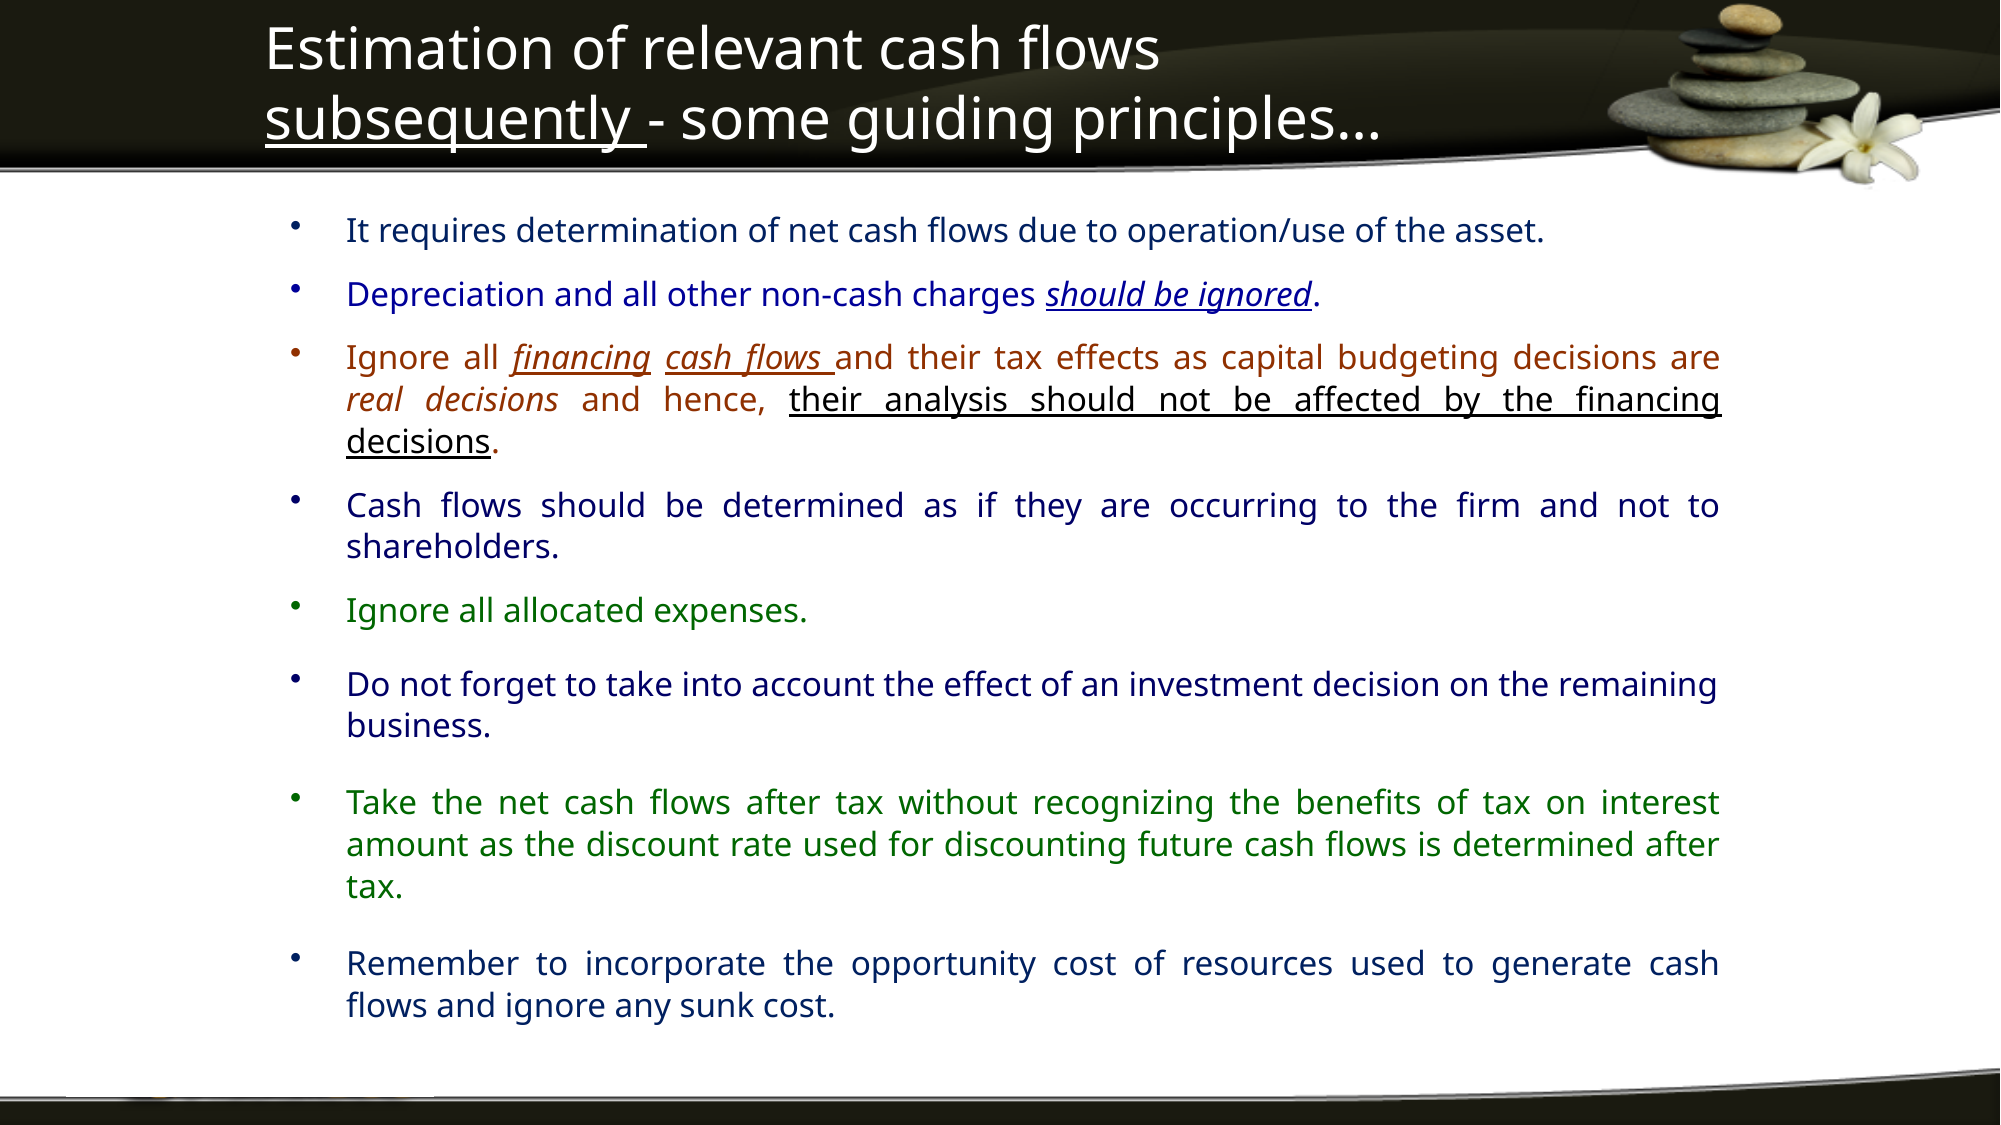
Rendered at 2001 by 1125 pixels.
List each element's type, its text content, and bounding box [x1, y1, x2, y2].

list It requires determination of net cash flows due to operation/use of the asset. Depreciation and all other non-cash charges should be ignored. Ignore all financing cash flows and their tax effects as capital budgeting decisions are real decisions and hence, their analysis should not be affected by the financing decisions. Cash flows should be determined as if they are occurring to the firm and not to shareholders. Ignore all allocated expenses. Do not forget to take into account the effect of an investment decision on the remaining business. Take the net cash flows after tax without recognizing the benefits of tax on interest amount as the discount rate used for discounting future cash flows is determined after tax. Remember to incorporate the opportunity cost of resources used to generate cash flows and ignore any sunk cost. [275, 200, 1738, 1088]
title Estimation of relevant cash flows subsequently - some guiding principles… [249, 0, 1450, 163]
picture [0, 0, 2000, 1125]
